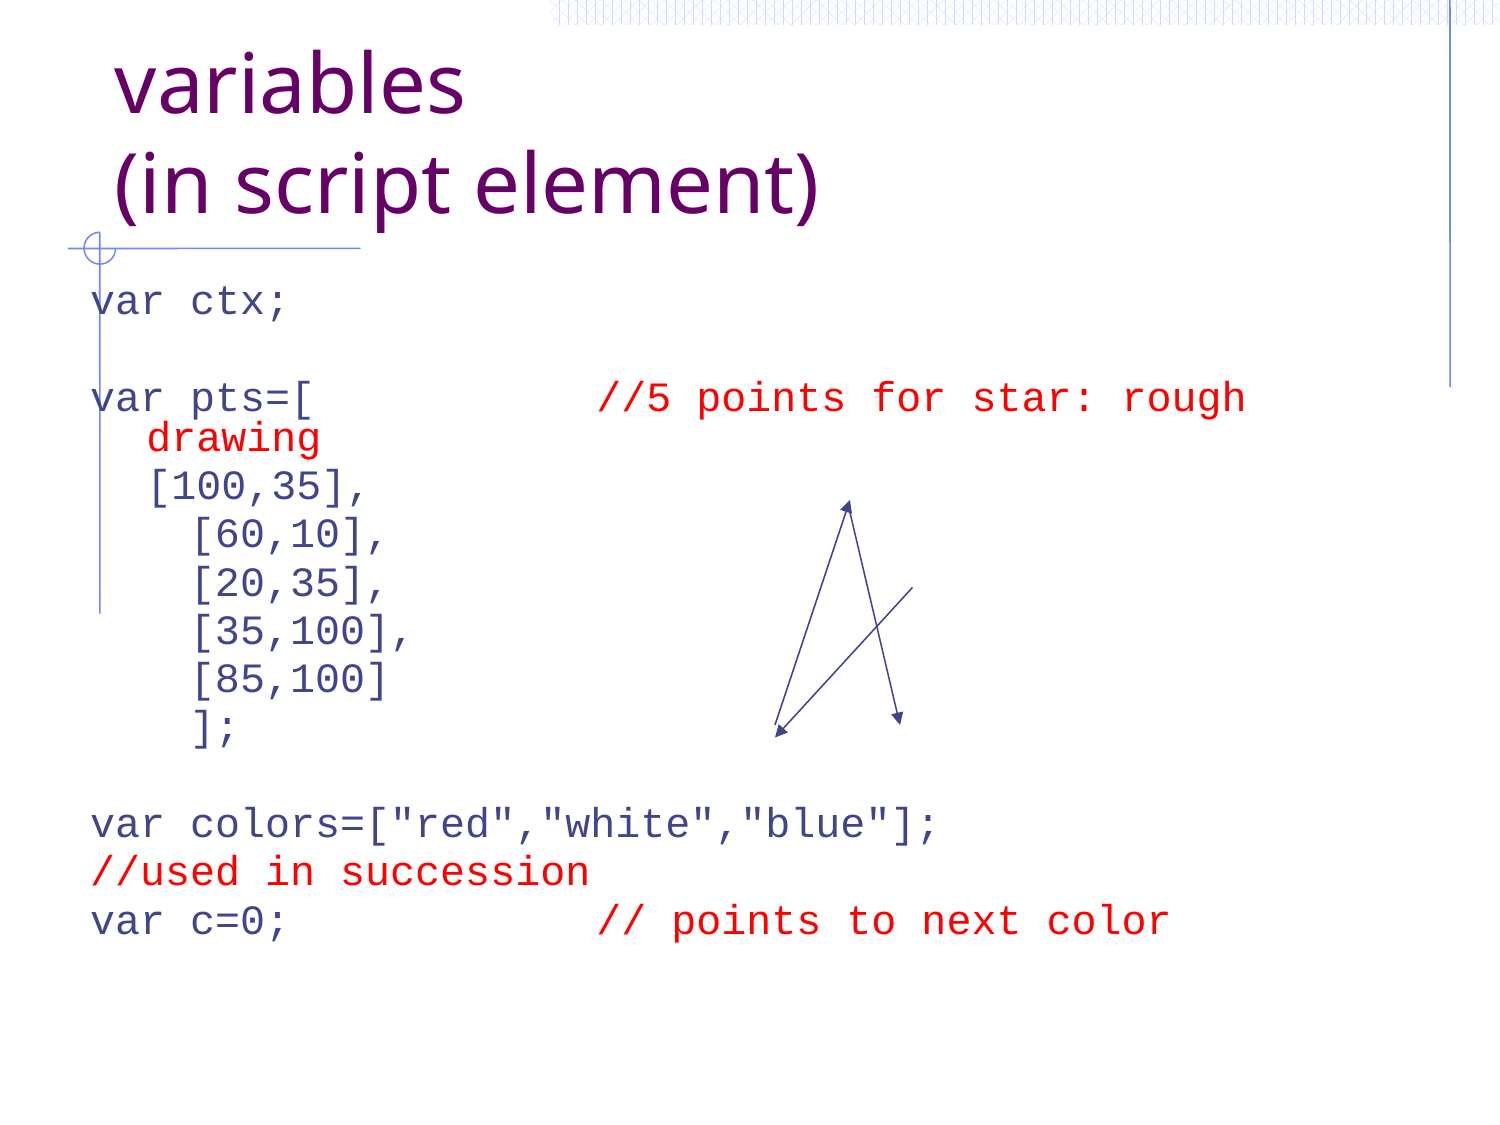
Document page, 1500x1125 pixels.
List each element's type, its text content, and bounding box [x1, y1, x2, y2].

text_box [774, 499, 852, 725]
text_box [849, 512, 904, 725]
title variables (in script element) [99, 49, 1376, 238]
text_box [774, 627, 876, 738]
list var ctx; var pts=[ //5 points for star: rough drawing [100,35], [60,10], [20,35], [35,100], [85,100] ]; var colors=["red","white","blue"]; //used in succession var c=0; // points to next color [74, 274, 1426, 1006]
